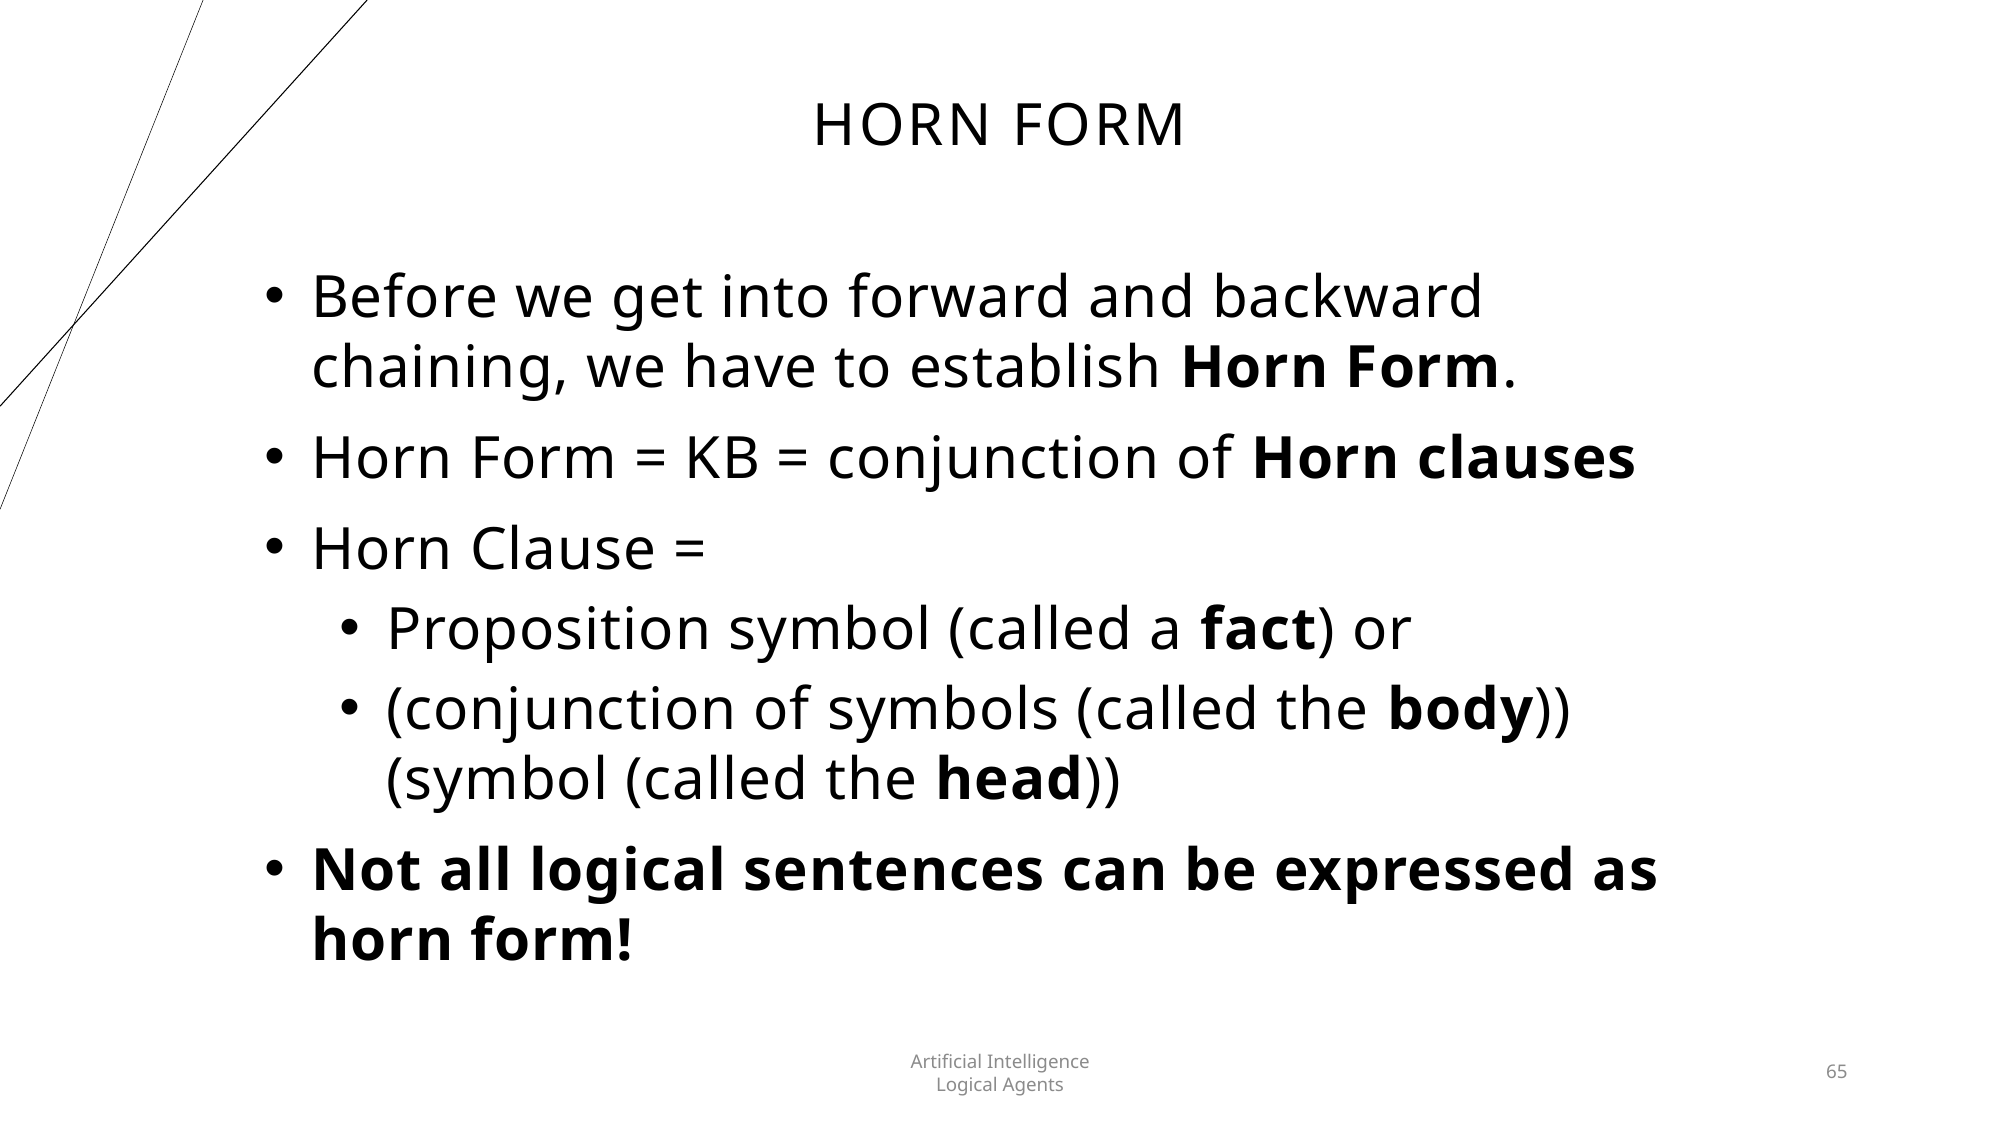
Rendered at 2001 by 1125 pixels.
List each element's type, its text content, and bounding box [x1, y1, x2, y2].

footer Artificial Intelligence Logical Agents [662, 1042, 1338, 1103]
slide_number 65 [1412, 1042, 1863, 1103]
title Horn Form [309, 59, 1691, 195]
